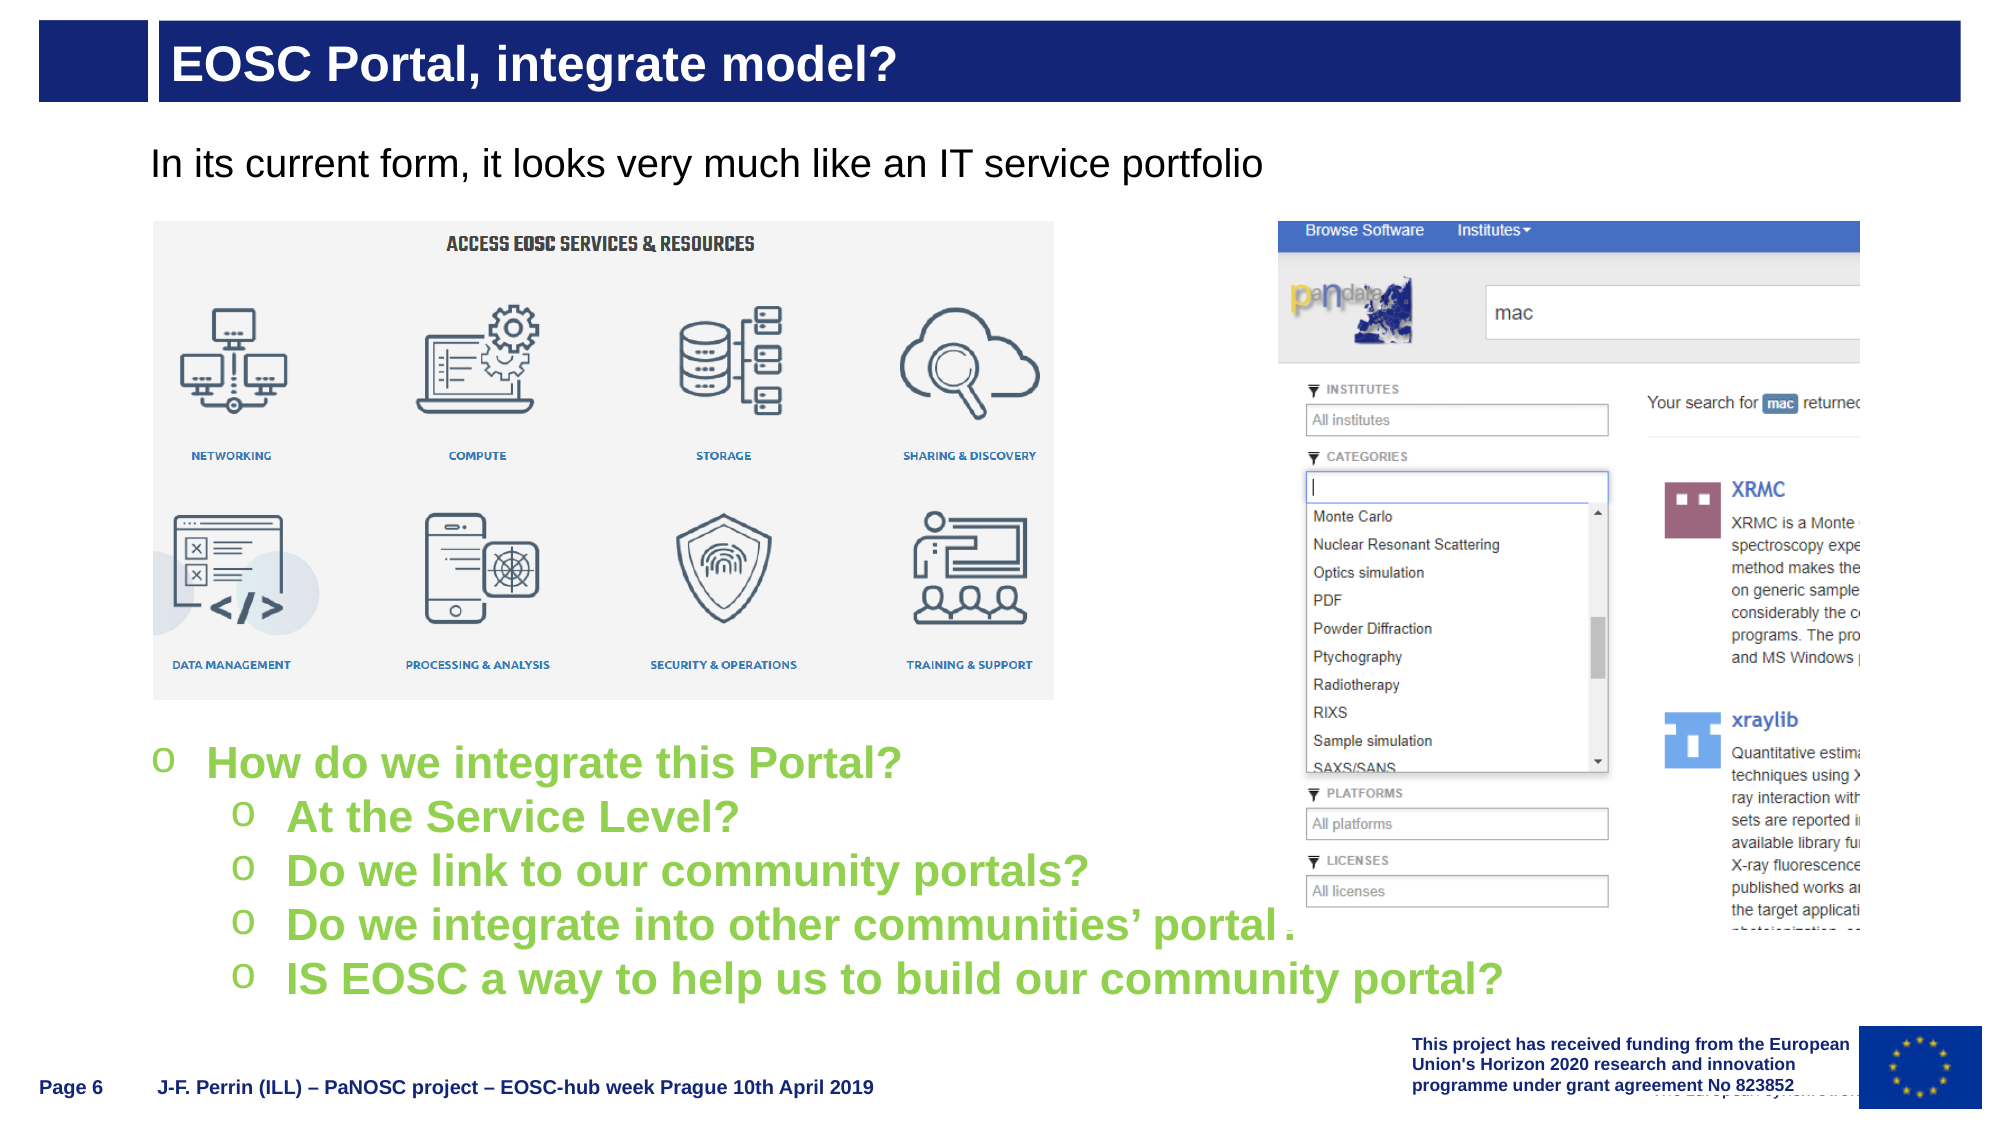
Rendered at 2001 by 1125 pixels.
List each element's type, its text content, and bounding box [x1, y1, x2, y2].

text_box How do we integrate this Portal? At the Service Level? Do we link to our community portals? Do we integrate into other communities’ portal? IS EOSC a way to help us to build our community portal? [135, 726, 1865, 1011]
text_box In its current form, it looks very much like an IT service portfolio [135, 129, 1865, 193]
footer J-F. Perrin (ILL) – PaNOSC project – EOSC-hub week Prague 10th April 2019 [157, 1063, 1496, 1099]
picture [1277, 221, 1860, 930]
title EOSC Portal, integrate model? [159, 20, 1961, 102]
slide_number Page 6 [39, 1063, 130, 1099]
text_box This project has received funding from the European Union's Horizon 2020 research and innovation programme under grant agreement No 823852 [1412, 1014, 1860, 1096]
picture [153, 221, 1055, 700]
picture [1614, 1018, 1999, 1125]
